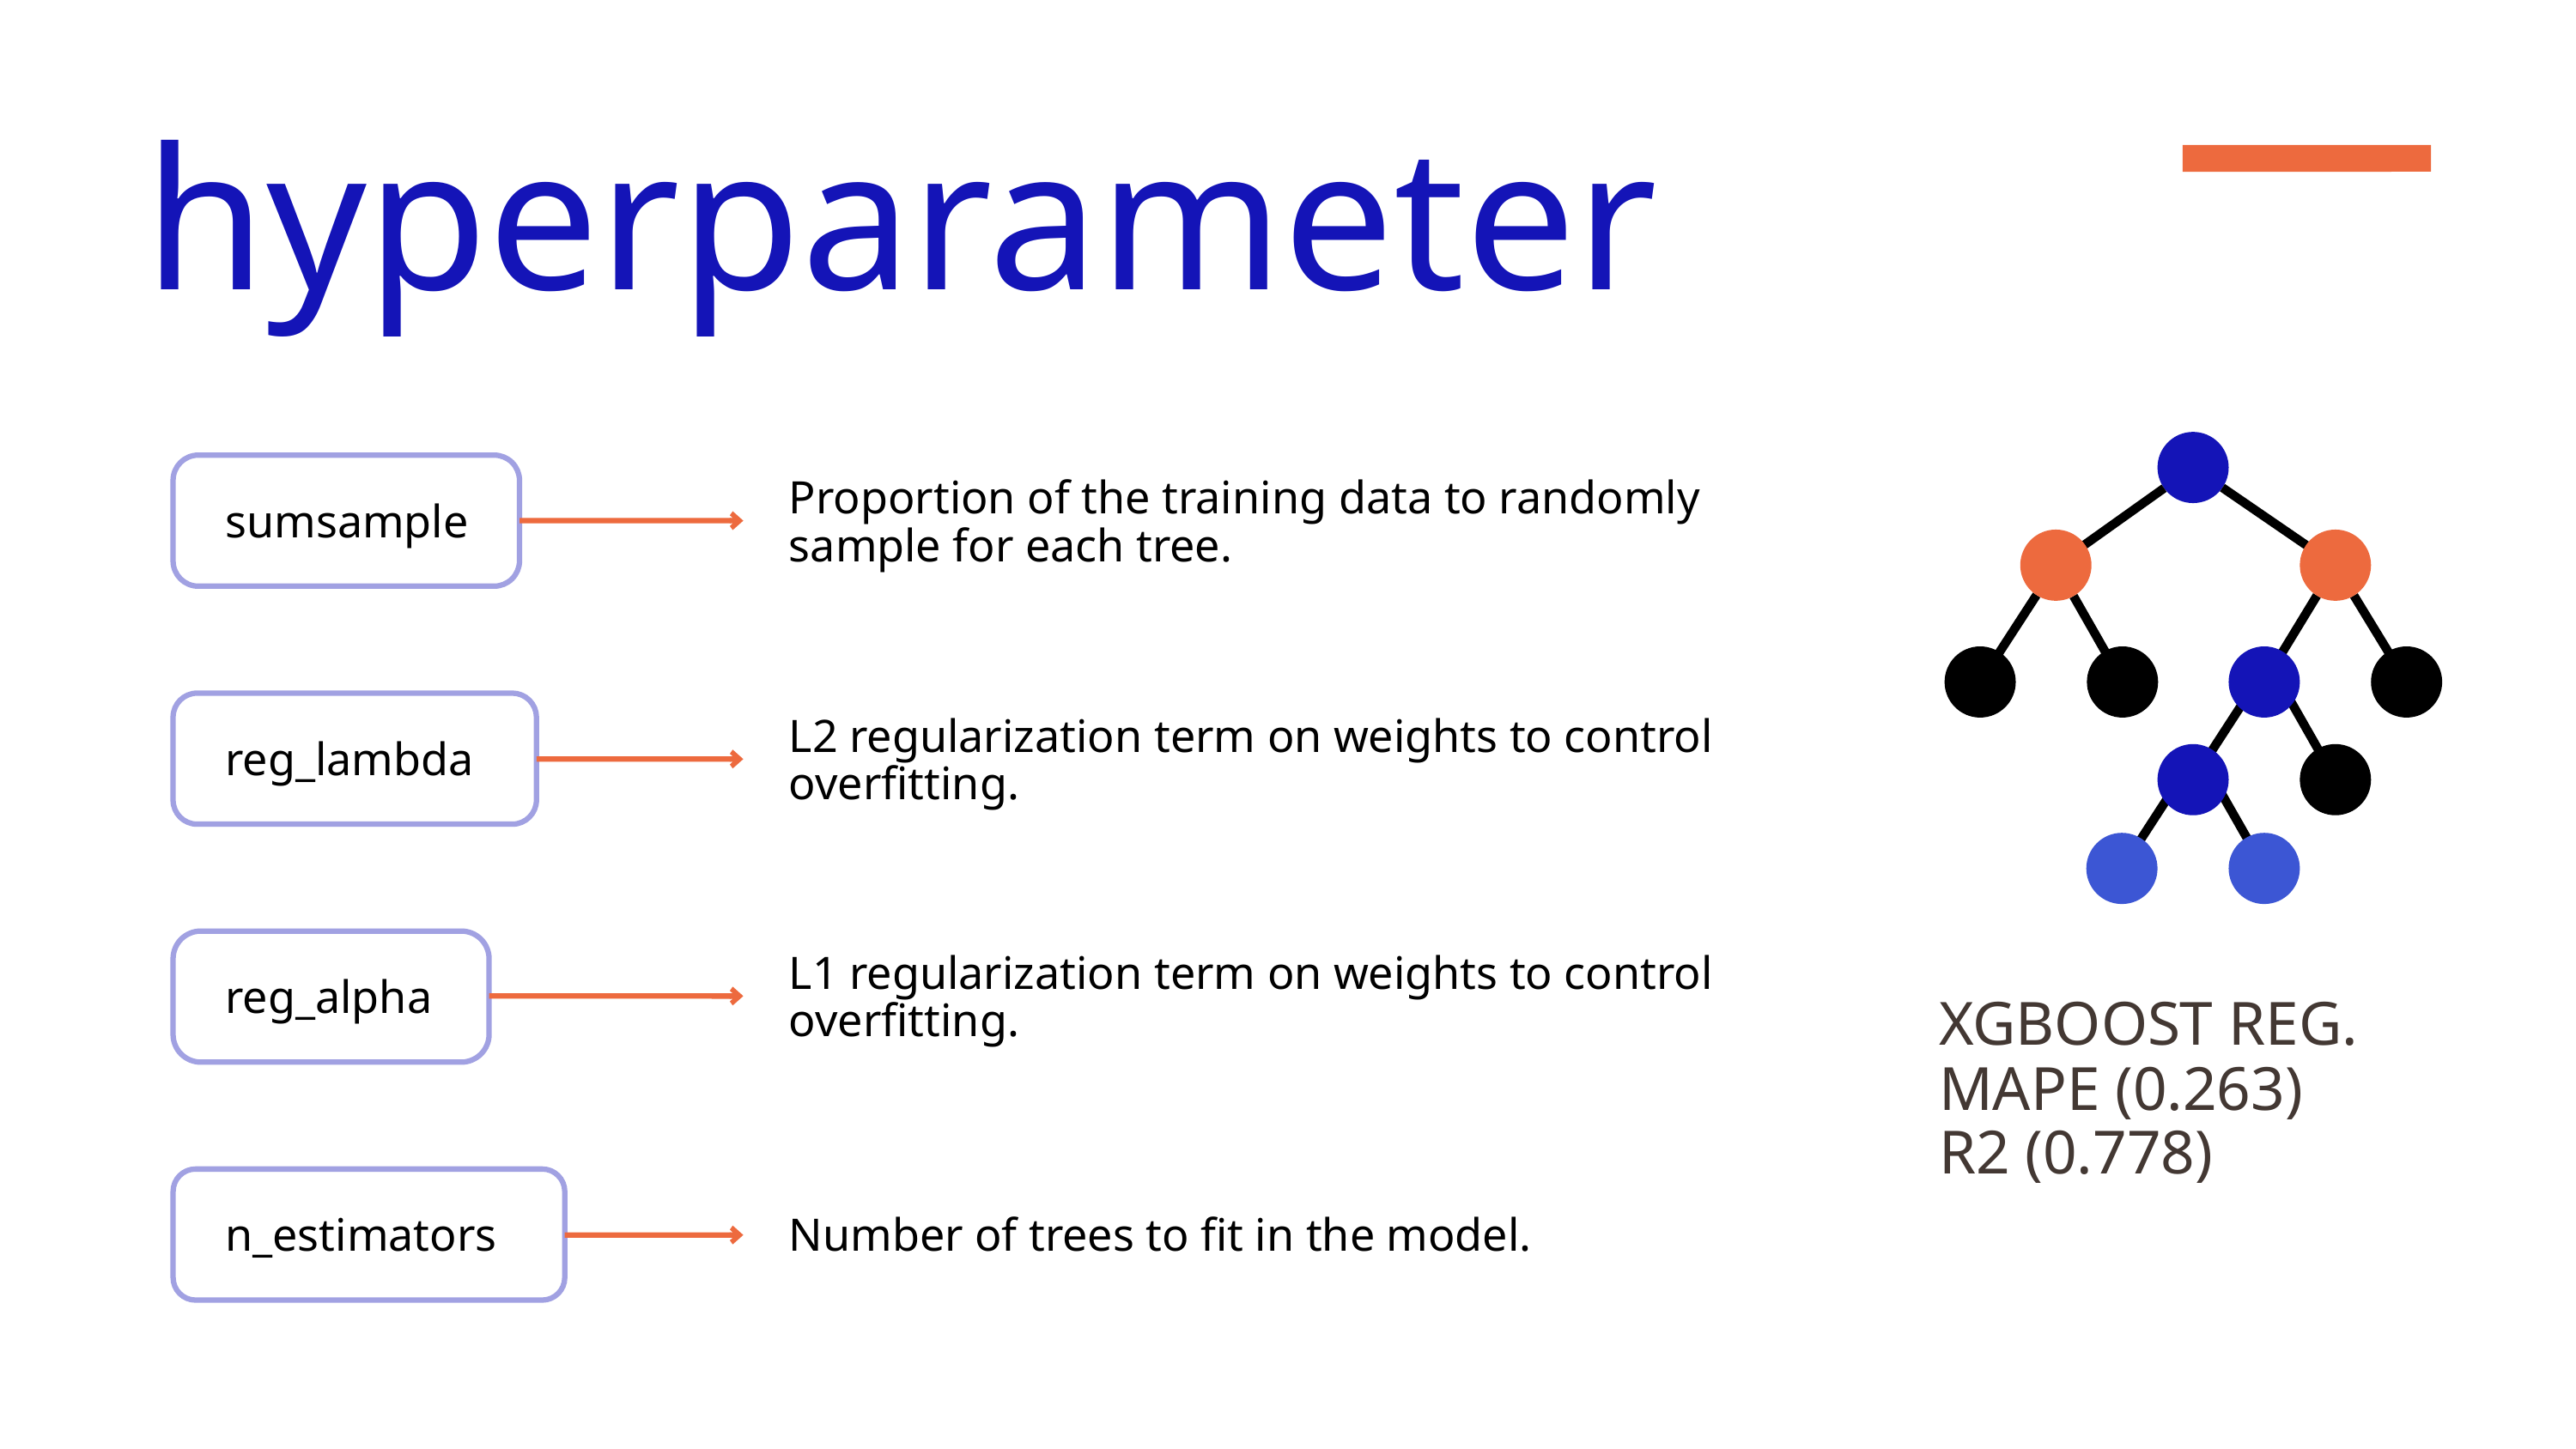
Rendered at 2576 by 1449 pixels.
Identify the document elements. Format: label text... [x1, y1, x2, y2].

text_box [1944, 431, 2443, 905]
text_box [173, 1168, 565, 1300]
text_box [173, 454, 520, 587]
text_box Number of trees to fit in the model. [788, 1212, 1590, 1261]
text_box MAPE (0.263) R2 (0.778) [1939, 1058, 2443, 1186]
text_box L1 regularization term on weights to control overfitting. [789, 949, 1715, 1046]
text_box hyperparameter [144, 154, 1715, 330]
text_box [173, 693, 537, 825]
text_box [173, 931, 489, 1063]
text_box L2 regularization term on weights to control overfitting. [789, 712, 1715, 809]
text_box Proportion of the training data to randomly sample for each tree. [789, 475, 1760, 571]
text_box XGBOOST REG. [1939, 973, 2443, 1058]
